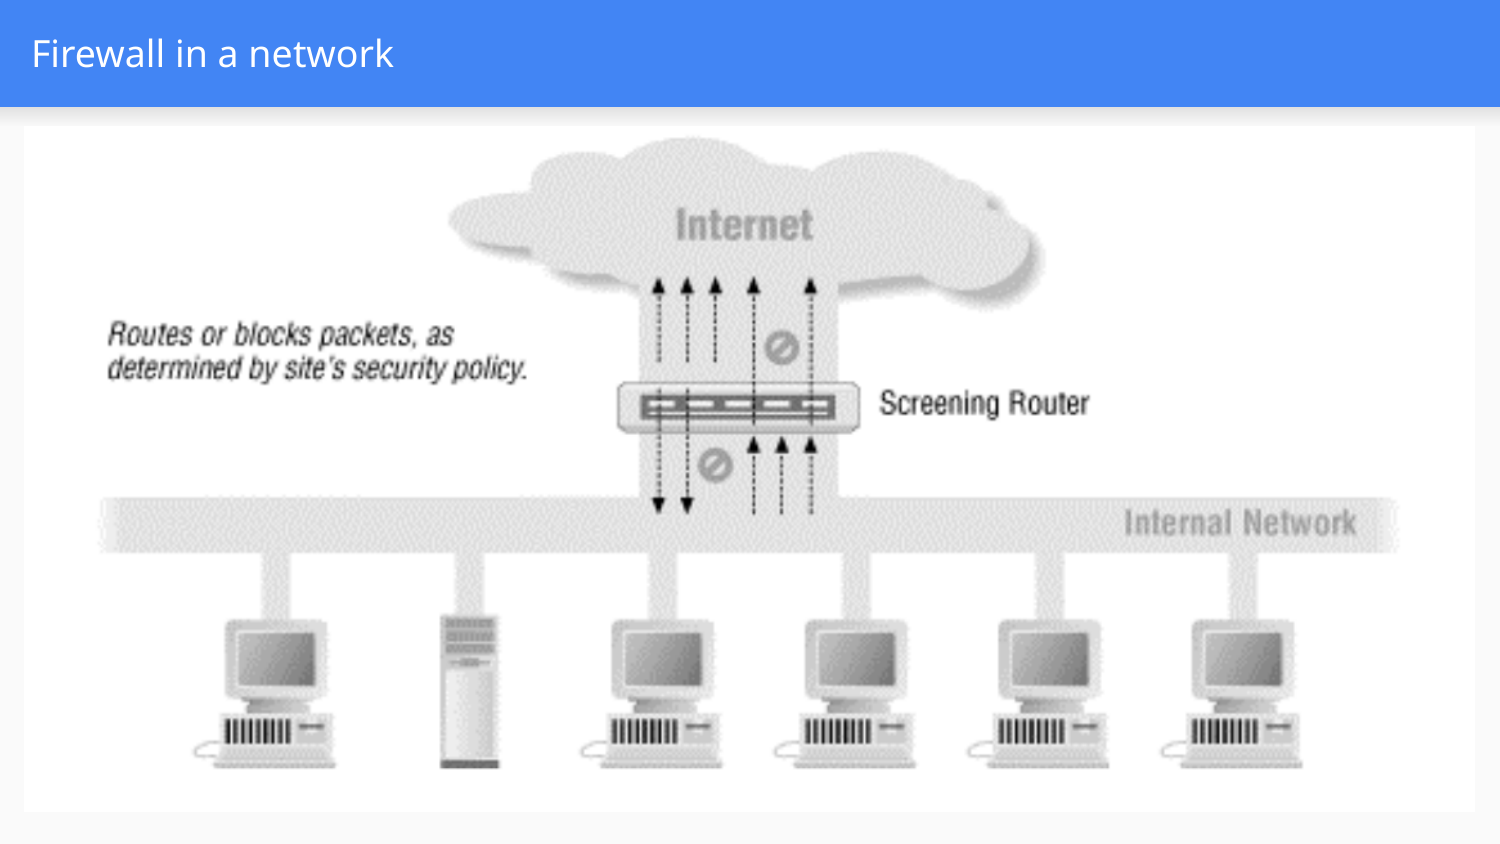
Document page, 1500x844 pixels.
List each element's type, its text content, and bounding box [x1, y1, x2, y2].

picture [24, 126, 1476, 812]
title Firewall in a network [16, 2, 1464, 102]
